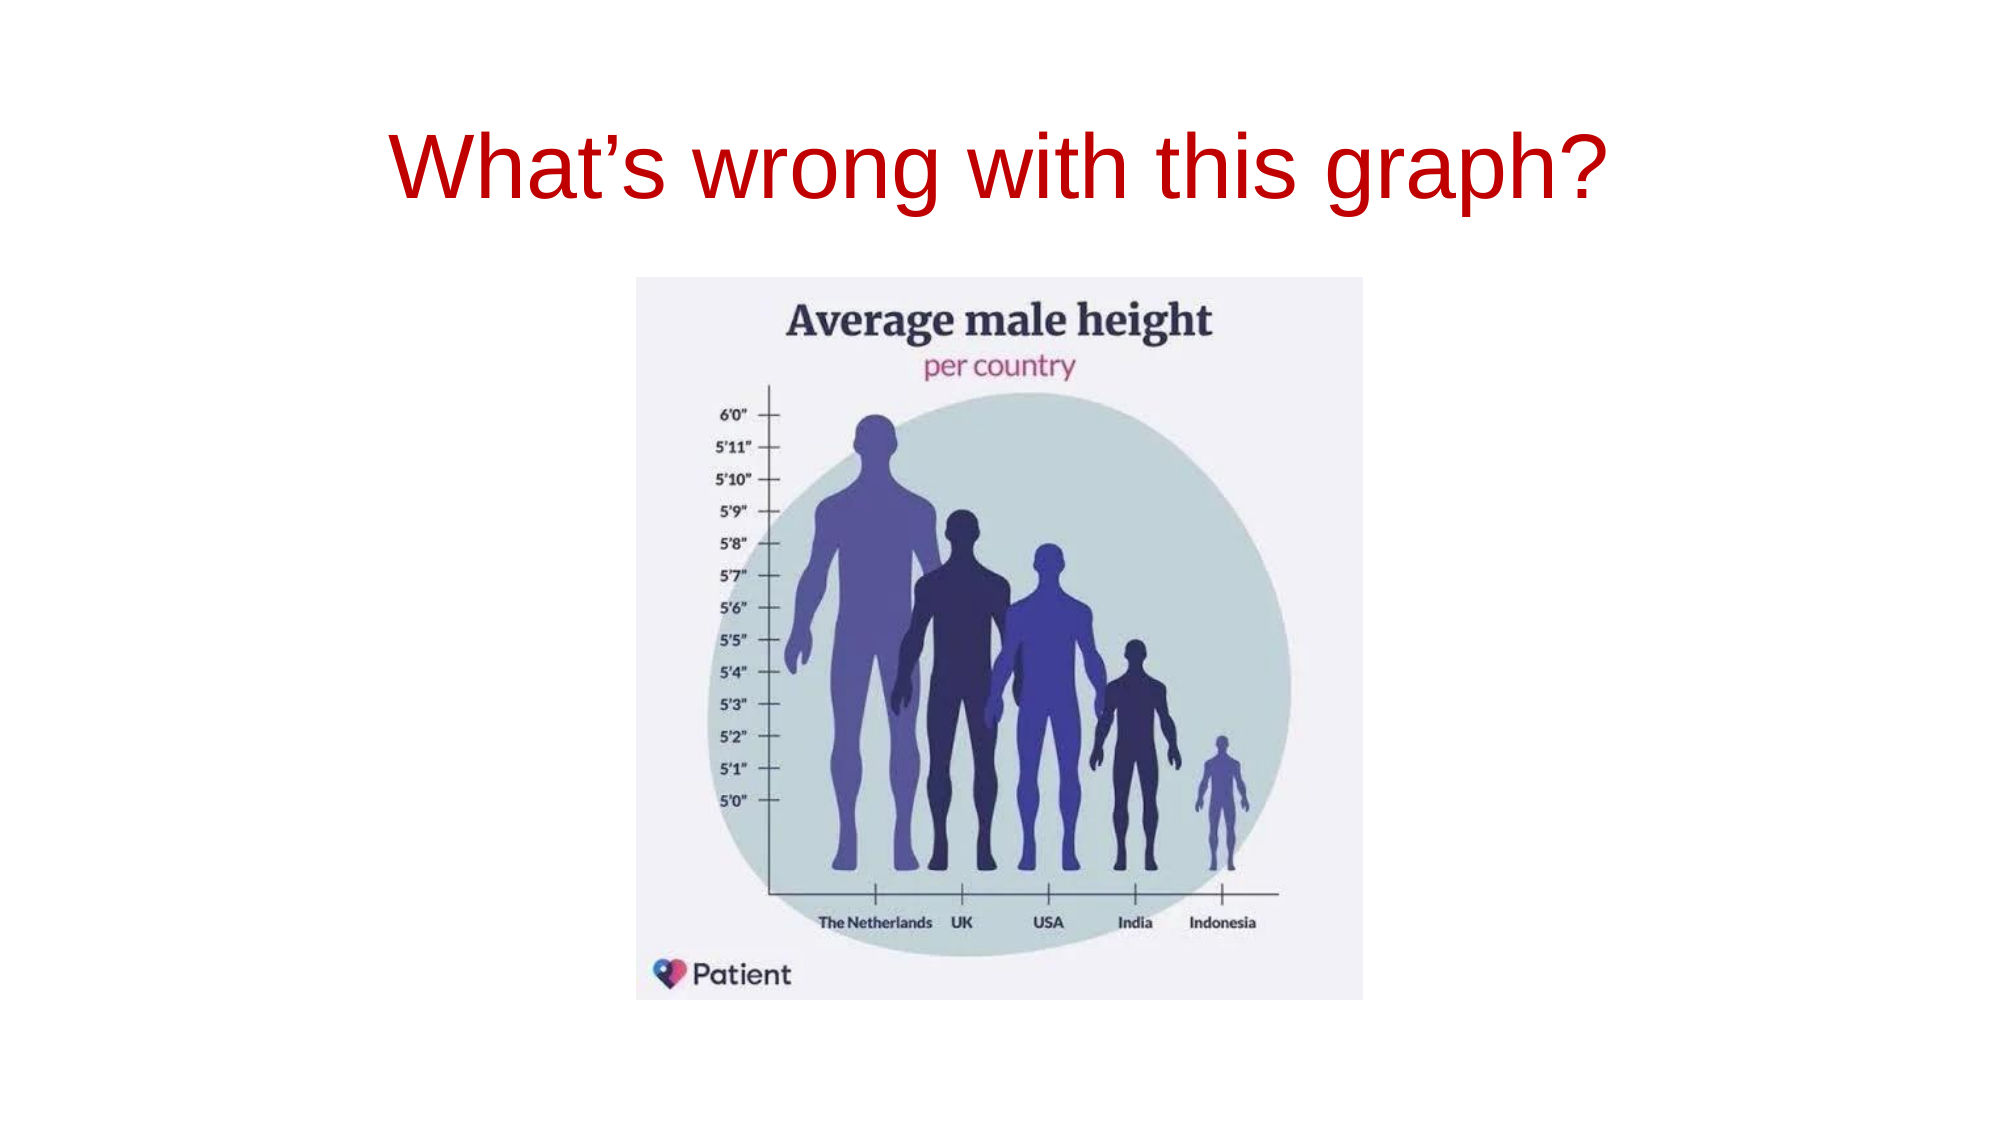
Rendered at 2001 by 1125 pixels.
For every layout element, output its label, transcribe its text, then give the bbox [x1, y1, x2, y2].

title What’s wrong with this graph? [137, 59, 1863, 278]
picture [636, 277, 1363, 1000]
